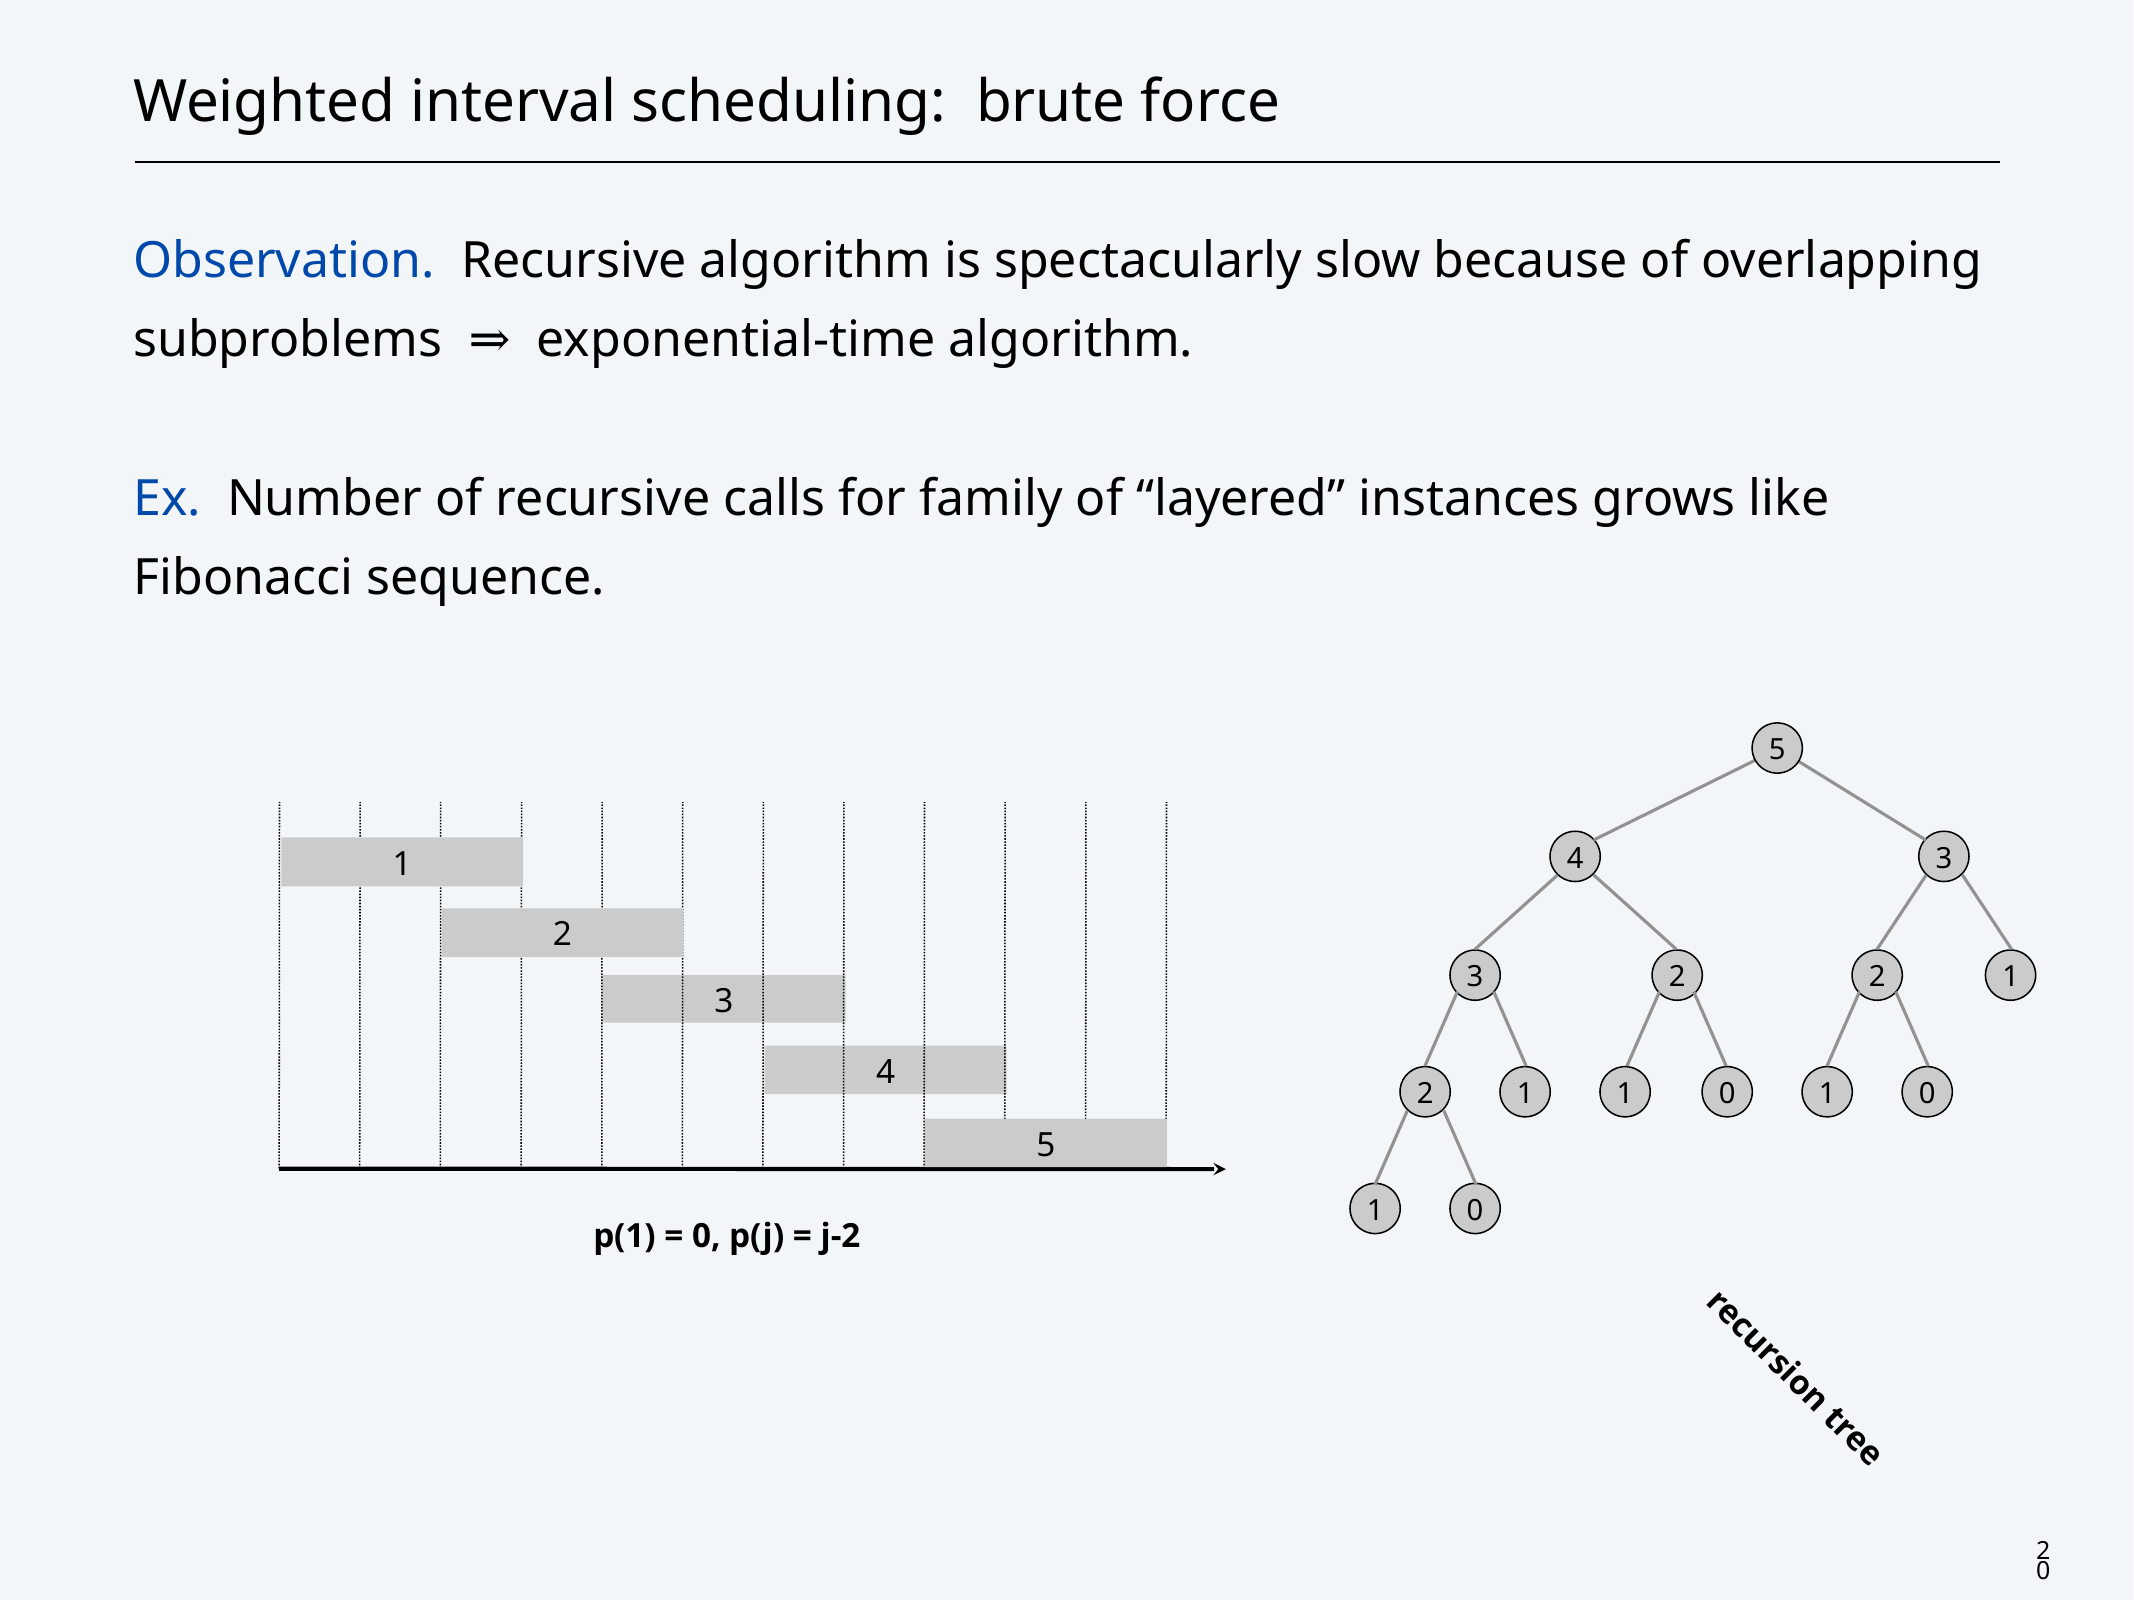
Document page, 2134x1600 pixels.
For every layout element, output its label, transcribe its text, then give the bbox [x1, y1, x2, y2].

title Weighted interval scheduling: brute force [132, 0, 2001, 134]
slide_number 20 [2029, 1532, 2071, 1576]
list Observation. Recursive algorithm is spectacularly slow because of overlapping subproblems ⇒ exponential-time algorithm. Ex. Number of recursive calls for family of “layered” instances grows like Fibonacci sequence. [132, 207, 2001, 1551]
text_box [278, 801, 1226, 1240]
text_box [1349, 722, 2036, 1459]
